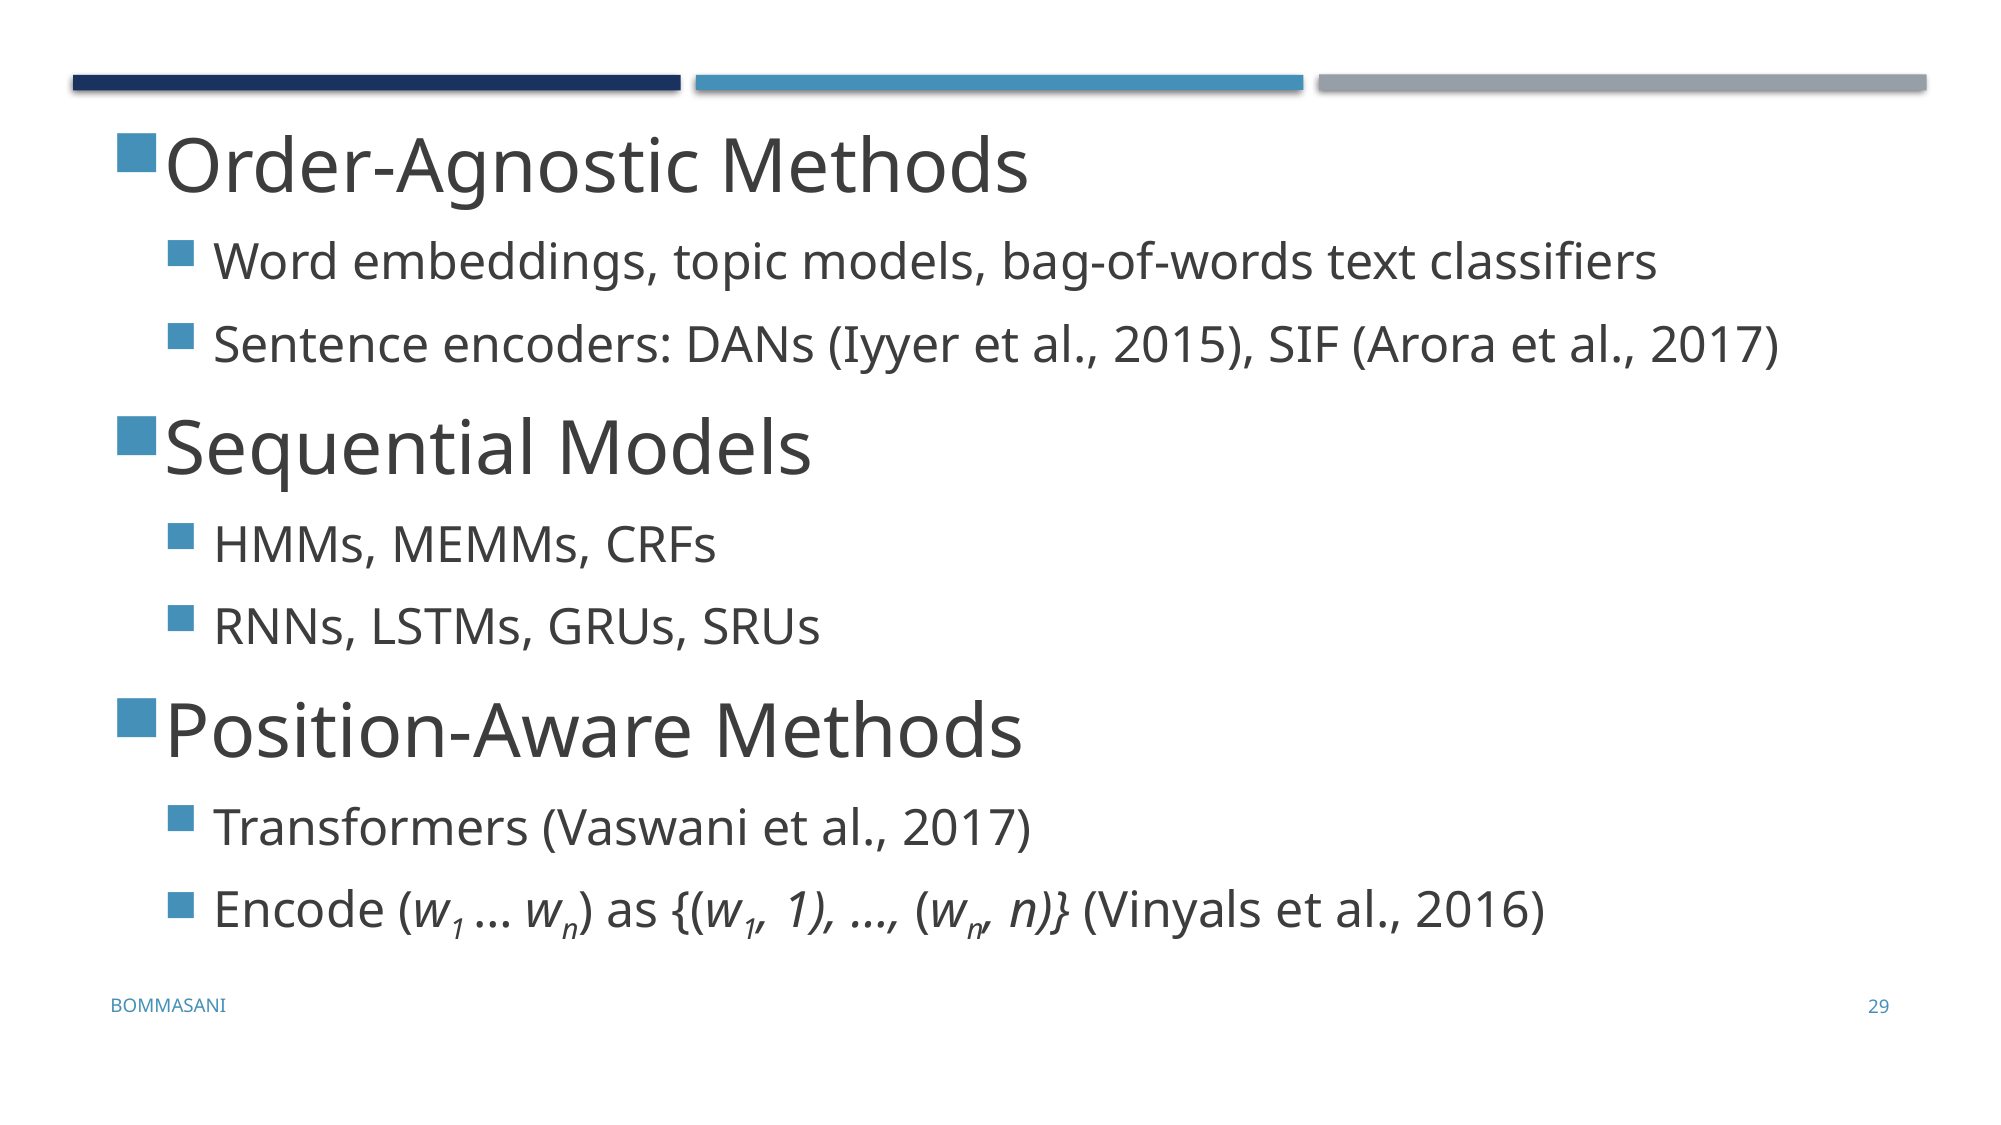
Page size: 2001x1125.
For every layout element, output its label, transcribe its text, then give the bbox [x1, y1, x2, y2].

slide_number 29 [1732, 977, 1905, 1037]
text_box Order-Agnostic Methods Word embeddings, topic models, bag-of-words text classifiers Sentence encoders: DANs (Iyyer et al., 2015), SIF (Arora et al., 2017) Sequential Models HMMs, MEMMs, CRFs RNNs, LSTMs, GRUs, SRUs Position-Aware Methods Transformers (Vaswani et al., 2017) Encode (w1 … wn) as {(w1, 1), …, (wn, n)} (Vinyals et al., 2016) [95, 109, 1905, 962]
footer Bommasani [95, 976, 1230, 1037]
